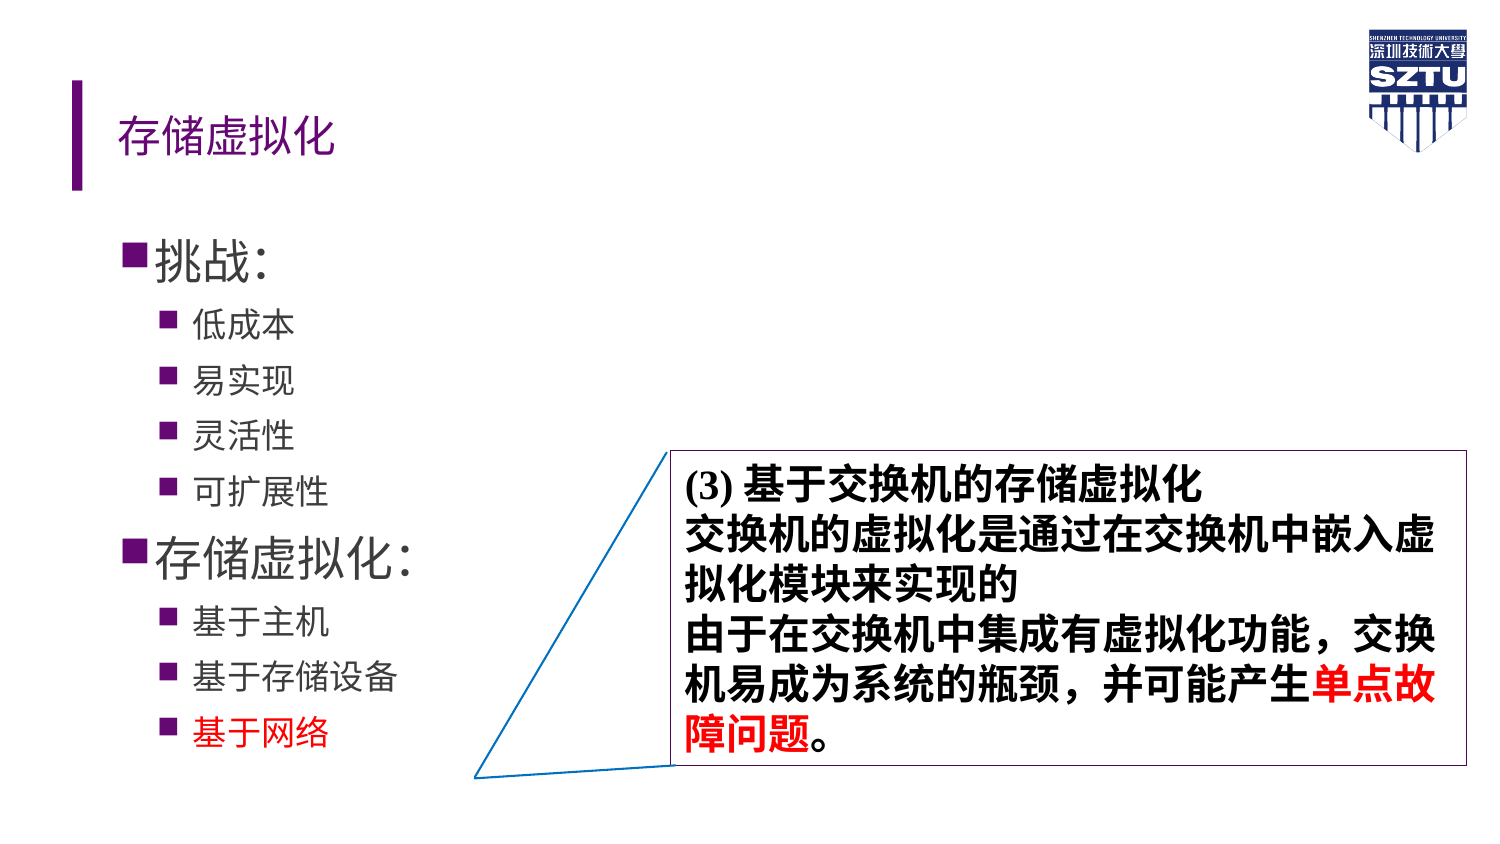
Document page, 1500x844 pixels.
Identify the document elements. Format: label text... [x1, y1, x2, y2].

text_box (3)基于交换机的存储虚拟化 交换机的虚拟化是通过在交换机中嵌入虚拟化模块来实现的 由于在交换机中集成有虚拟化功能，交换机易成为系统的瓶颈，并可能产生单点故障问题。 [670, 450, 1467, 766]
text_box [474, 764, 677, 779]
title 存储虚拟化 [102, 72, 1398, 198]
picture [1352, 25, 1484, 157]
list 挑战： 低成本 易实现 灵活性 可扩展性 存储虚拟化： 基于主机 基于存储设备 基于网络 [103, 224, 1450, 760]
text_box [407, 518, 734, 712]
